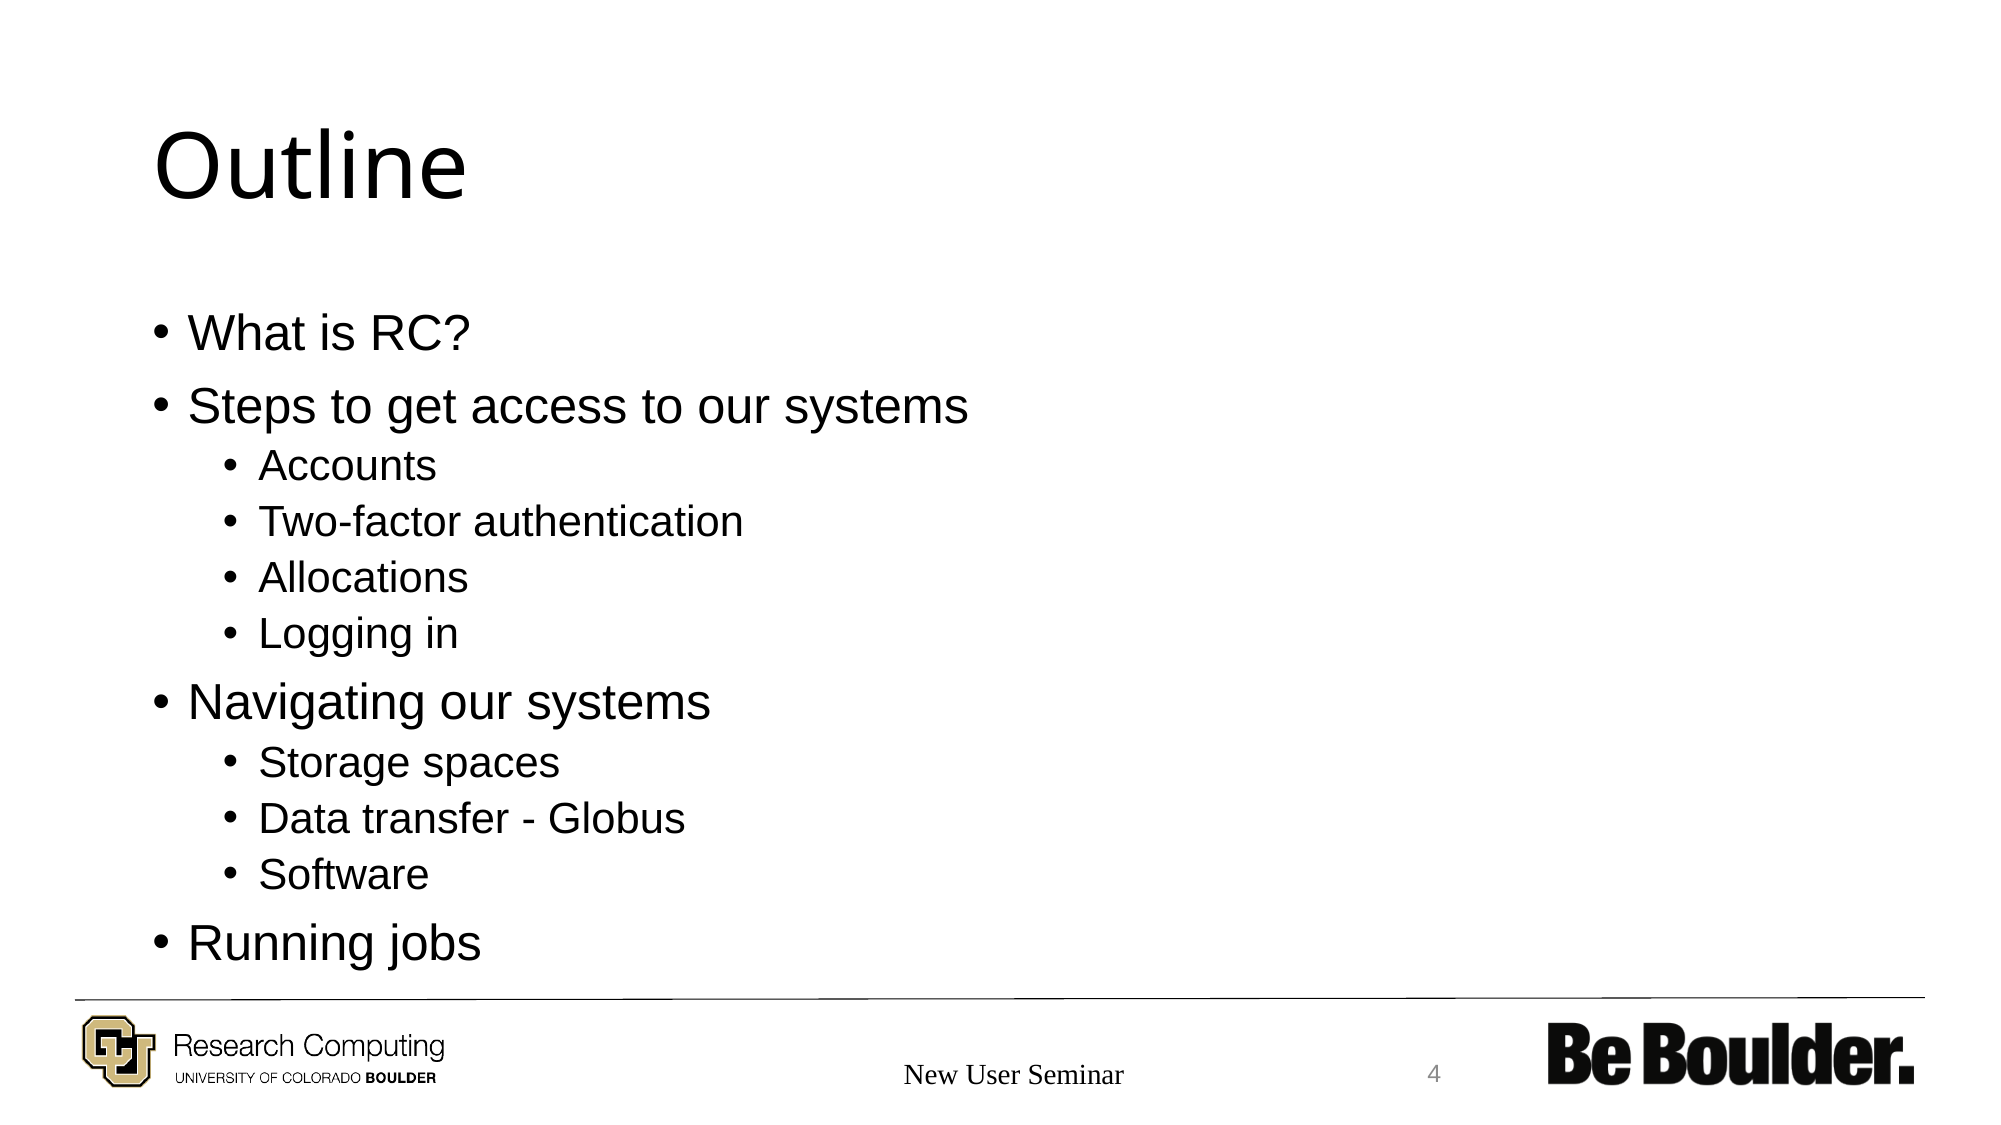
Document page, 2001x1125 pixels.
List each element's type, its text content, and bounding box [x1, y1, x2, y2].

picture [1524, 1015, 1938, 1088]
list What is RC? Steps to get access to our systems Accounts Two-factor authentication Allocations Logging in Navigating our systems Storage spaces Data transfer - Globus Software Running jobs [137, 299, 1863, 983]
picture [81, 1015, 444, 1088]
title Outline [137, 59, 1863, 278]
footer New User Seminar [676, 1042, 1352, 1103]
slide_number 4 [1412, 1042, 1525, 1103]
